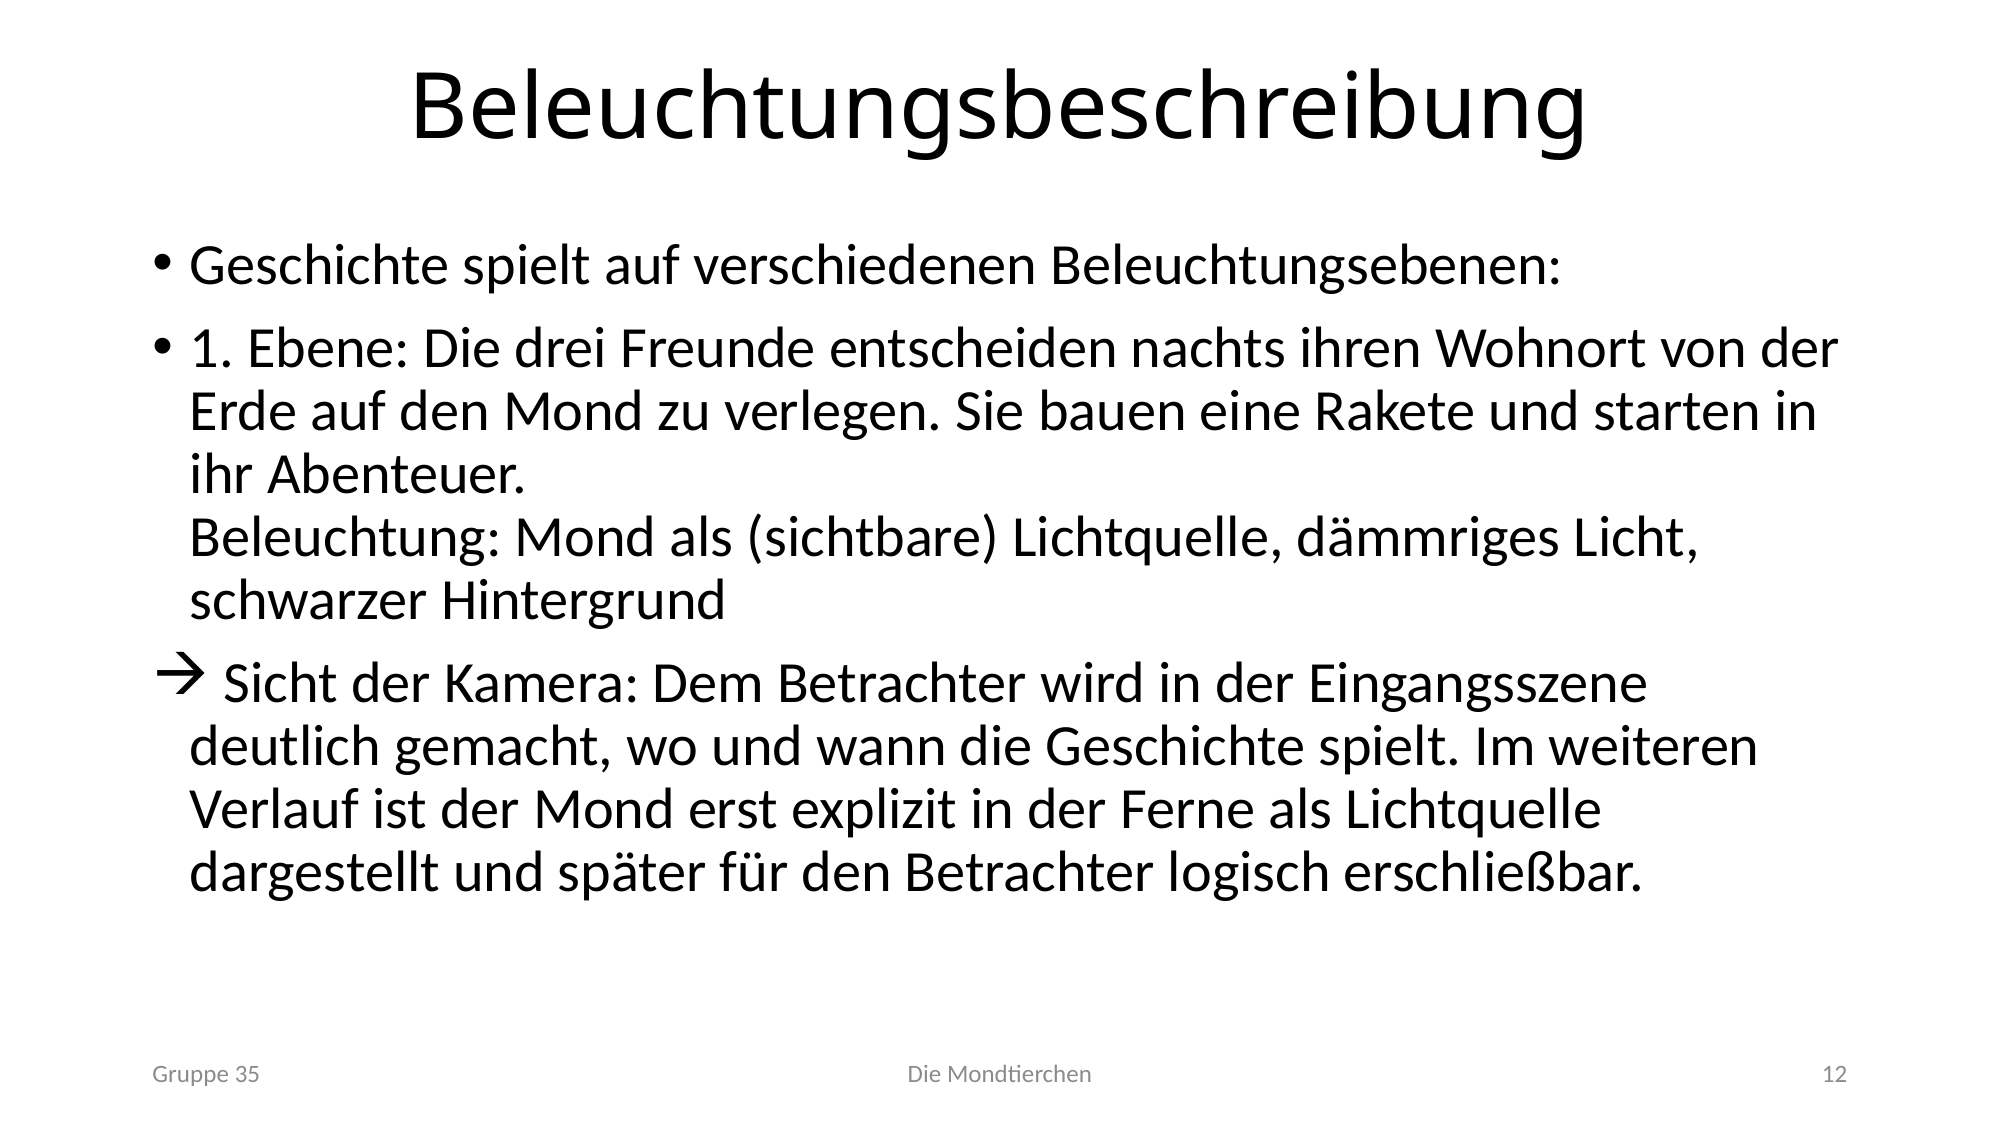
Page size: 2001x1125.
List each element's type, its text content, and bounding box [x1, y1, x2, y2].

slide_number Gruppe 35 [137, 1042, 588, 1103]
list Geschichte spielt auf verschiedenen Beleuchtungsebenen: 1. Ebene: Die drei Freunde entscheiden nachts ihren Wohnort von der Erde auf den Mond zu verlegen. Sie bauen eine Rakete und starten in ihr Abenteuer. Beleuchtung: Mond als (sichtbare) Lichtquelle, dämmriges Licht, schwarzer Hintergrund Sicht der Kamera: Dem Betrachter wird in der Eingangsszene deutlich gemacht, wo und wann die Geschichte spielt. Im weiteren Verlauf ist der Mond erst explizit in der Ferne als Lichtquelle dargestellt und später für den Betrachter logisch erschließbar. [137, 226, 1863, 954]
title Beleuchtungsbeschreibung [137, 0, 1863, 218]
slide_number 12 [1412, 1042, 1863, 1103]
footer Die Mondtierchen [662, 1042, 1338, 1103]
